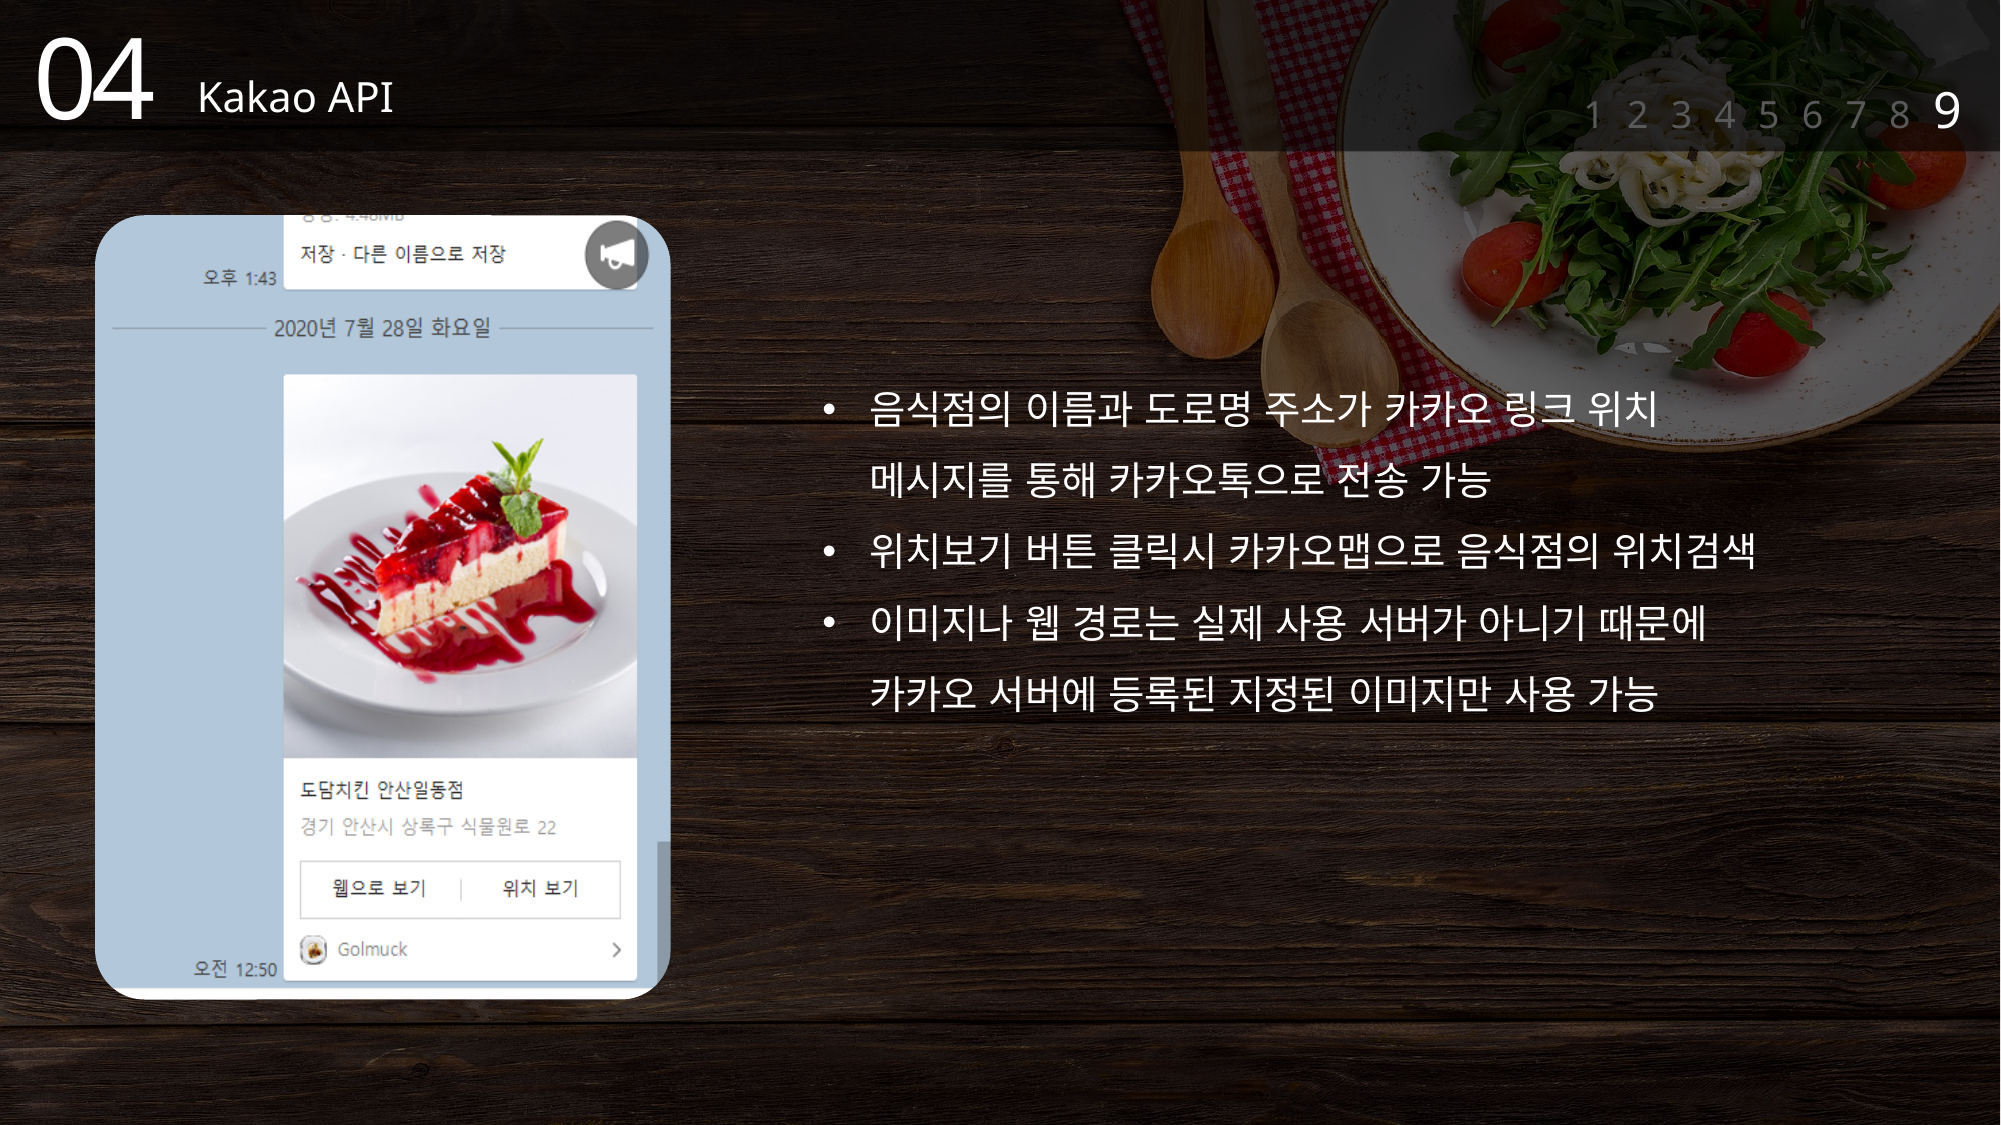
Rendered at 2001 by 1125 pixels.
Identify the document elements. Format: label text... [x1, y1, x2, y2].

text_box Kakao API [182, 63, 410, 129]
text_box 음식점의 이름과 도로명 주소가 카카오 링크 위치 메시지를 통해 카카오톡으로 전송 가능 위치보기 버튼 클릭시 카카오맵으로 음식점의 위치검색 이미지나 웹 경로는 실제 사용 서버가 아니기 때문에 카카오 서버에 등록된 지정된 이미지만 사용 가능 [807, 353, 1786, 725]
picture [0, 0, 2001, 1125]
text_box 1 2 3 4 5 6 7 8 9 [1568, 70, 1977, 146]
text_box 04 [19, 0, 172, 150]
